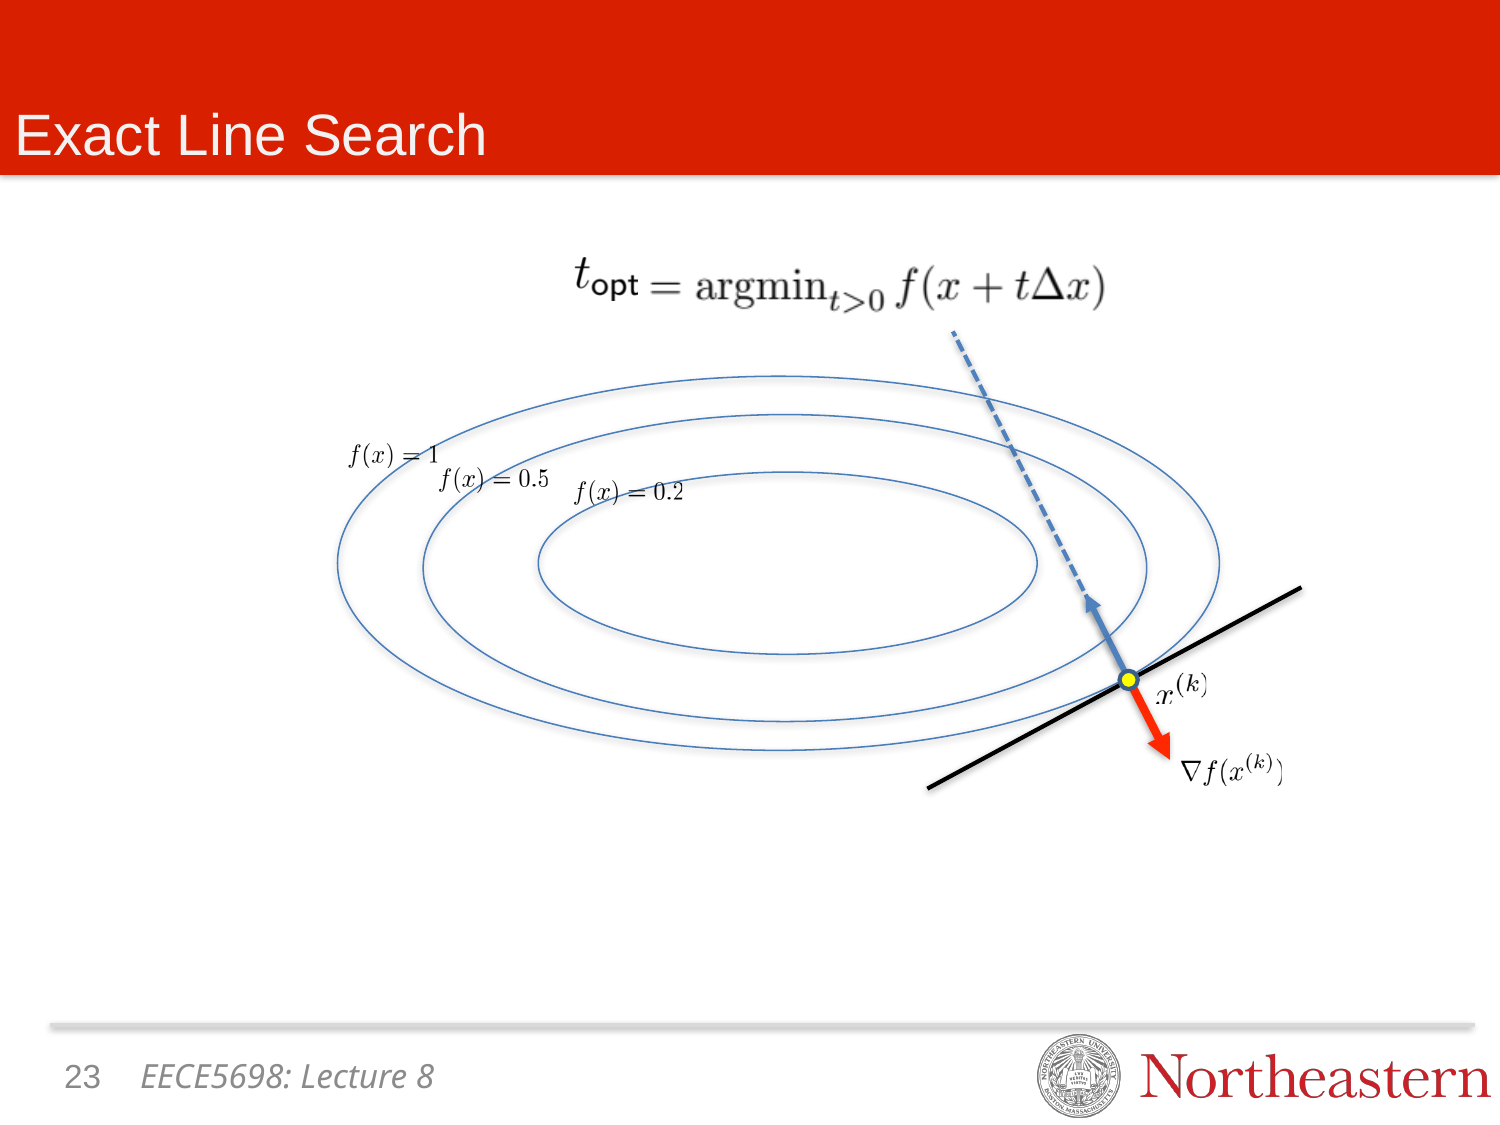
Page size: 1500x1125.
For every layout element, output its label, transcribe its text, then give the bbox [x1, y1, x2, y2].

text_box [952, 334, 1130, 374]
picture [1037, 1034, 1491, 1118]
picture [574, 257, 639, 301]
slide_number 22 [41, 1045, 117, 1105]
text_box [337, 375, 1302, 789]
footer EECE5698: Lecture 8 [125, 1045, 1029, 1105]
title Exact Line Search [0, 0, 1500, 175]
picture [649, 248, 1128, 329]
